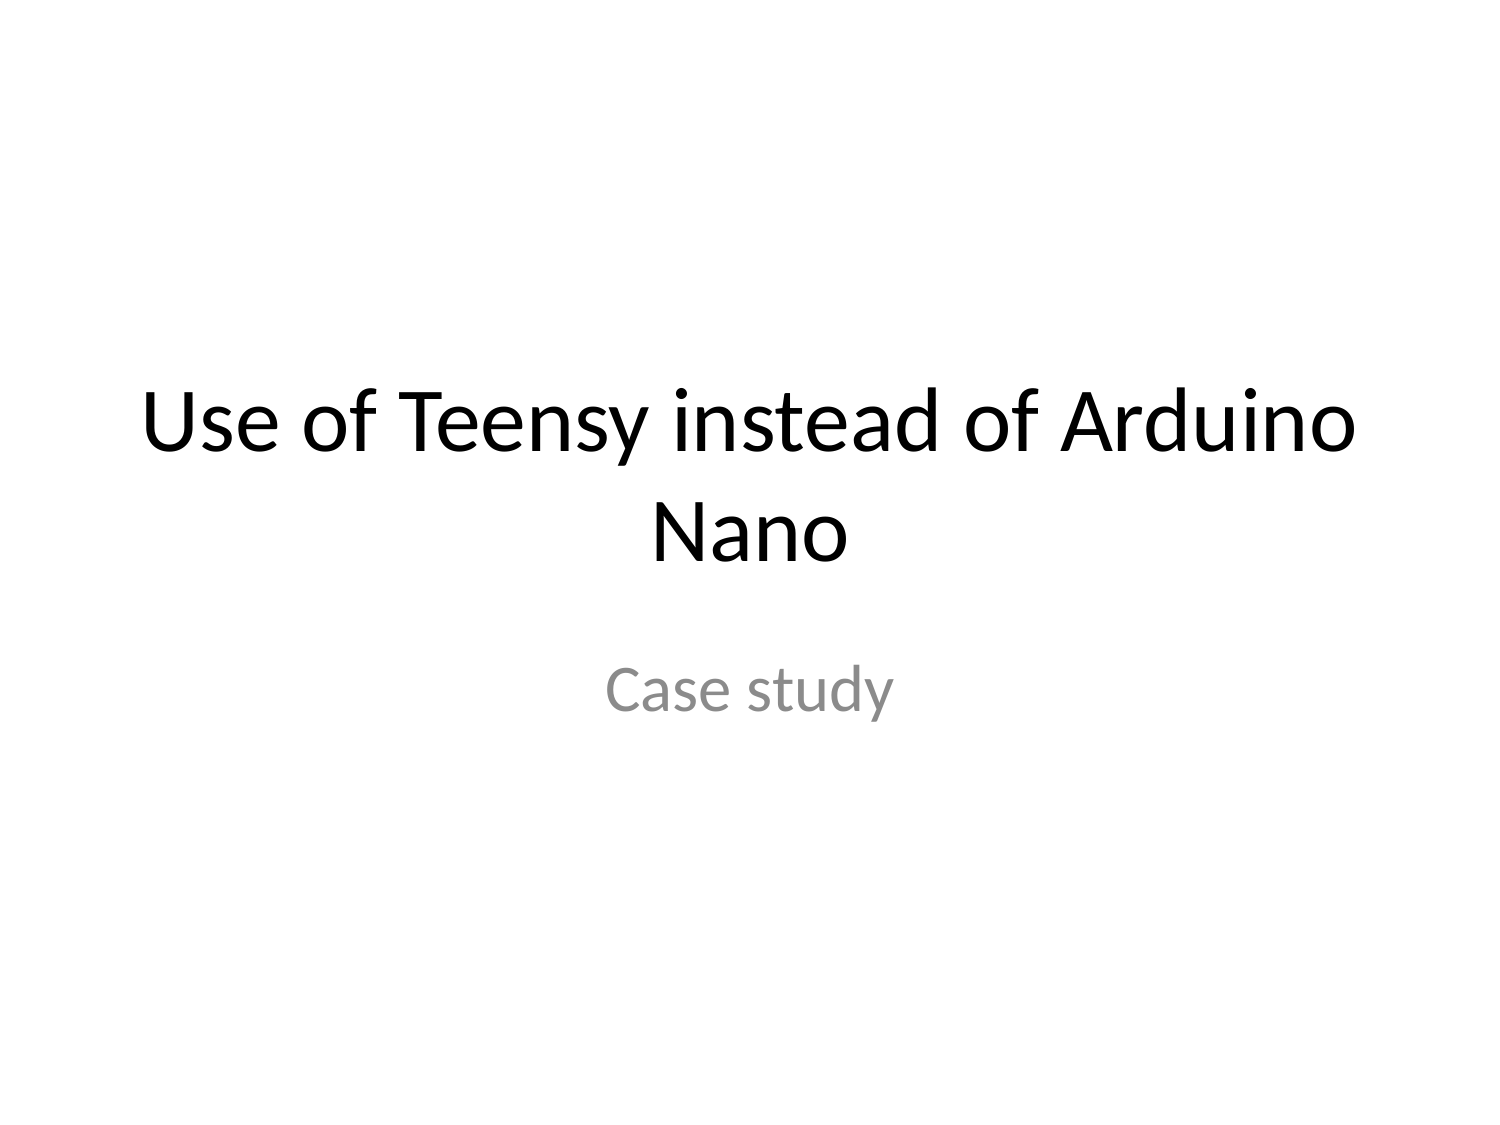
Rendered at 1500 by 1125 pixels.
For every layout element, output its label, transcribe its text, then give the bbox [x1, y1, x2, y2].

subtitle Case study [225, 637, 1275, 925]
title Use of Teensy instead of Arduino Nano [112, 349, 1388, 591]
